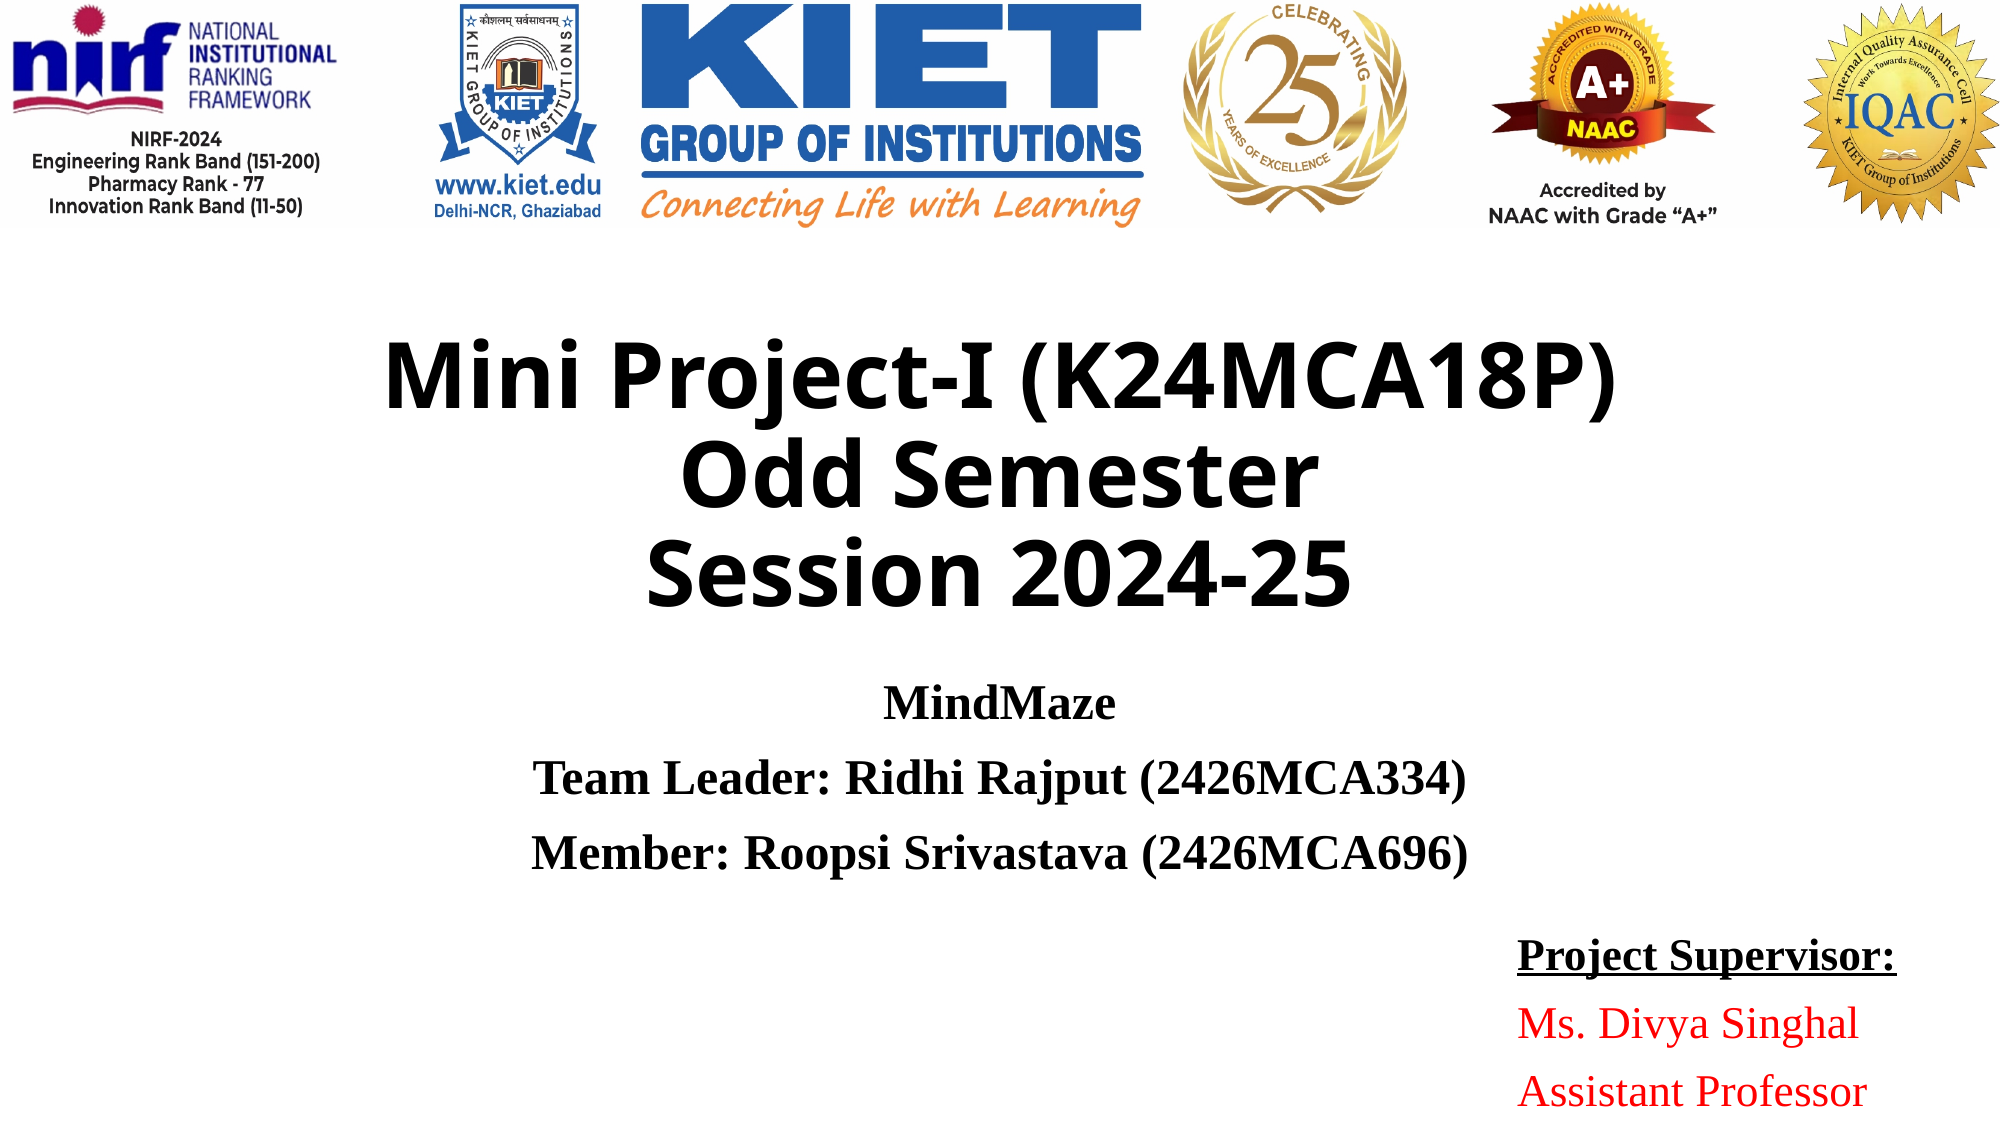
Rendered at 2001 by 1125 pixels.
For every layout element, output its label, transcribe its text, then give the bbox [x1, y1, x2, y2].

text_box Project Supervisor: Ms. Divya Singhal Assistant Professor [1502, 924, 2000, 1125]
picture [0, 0, 2000, 228]
text_box [249, 784, 1750, 910]
subtitle MindMaze Team Leader: Ridhi Rajput (2426MCA334) Member: Roopsi Srivastava (2426MCA696) [249, 668, 1750, 784]
title Mini Project-I (K24MCA18P) Odd Semester Session 2024-25 [249, 339, 1750, 634]
